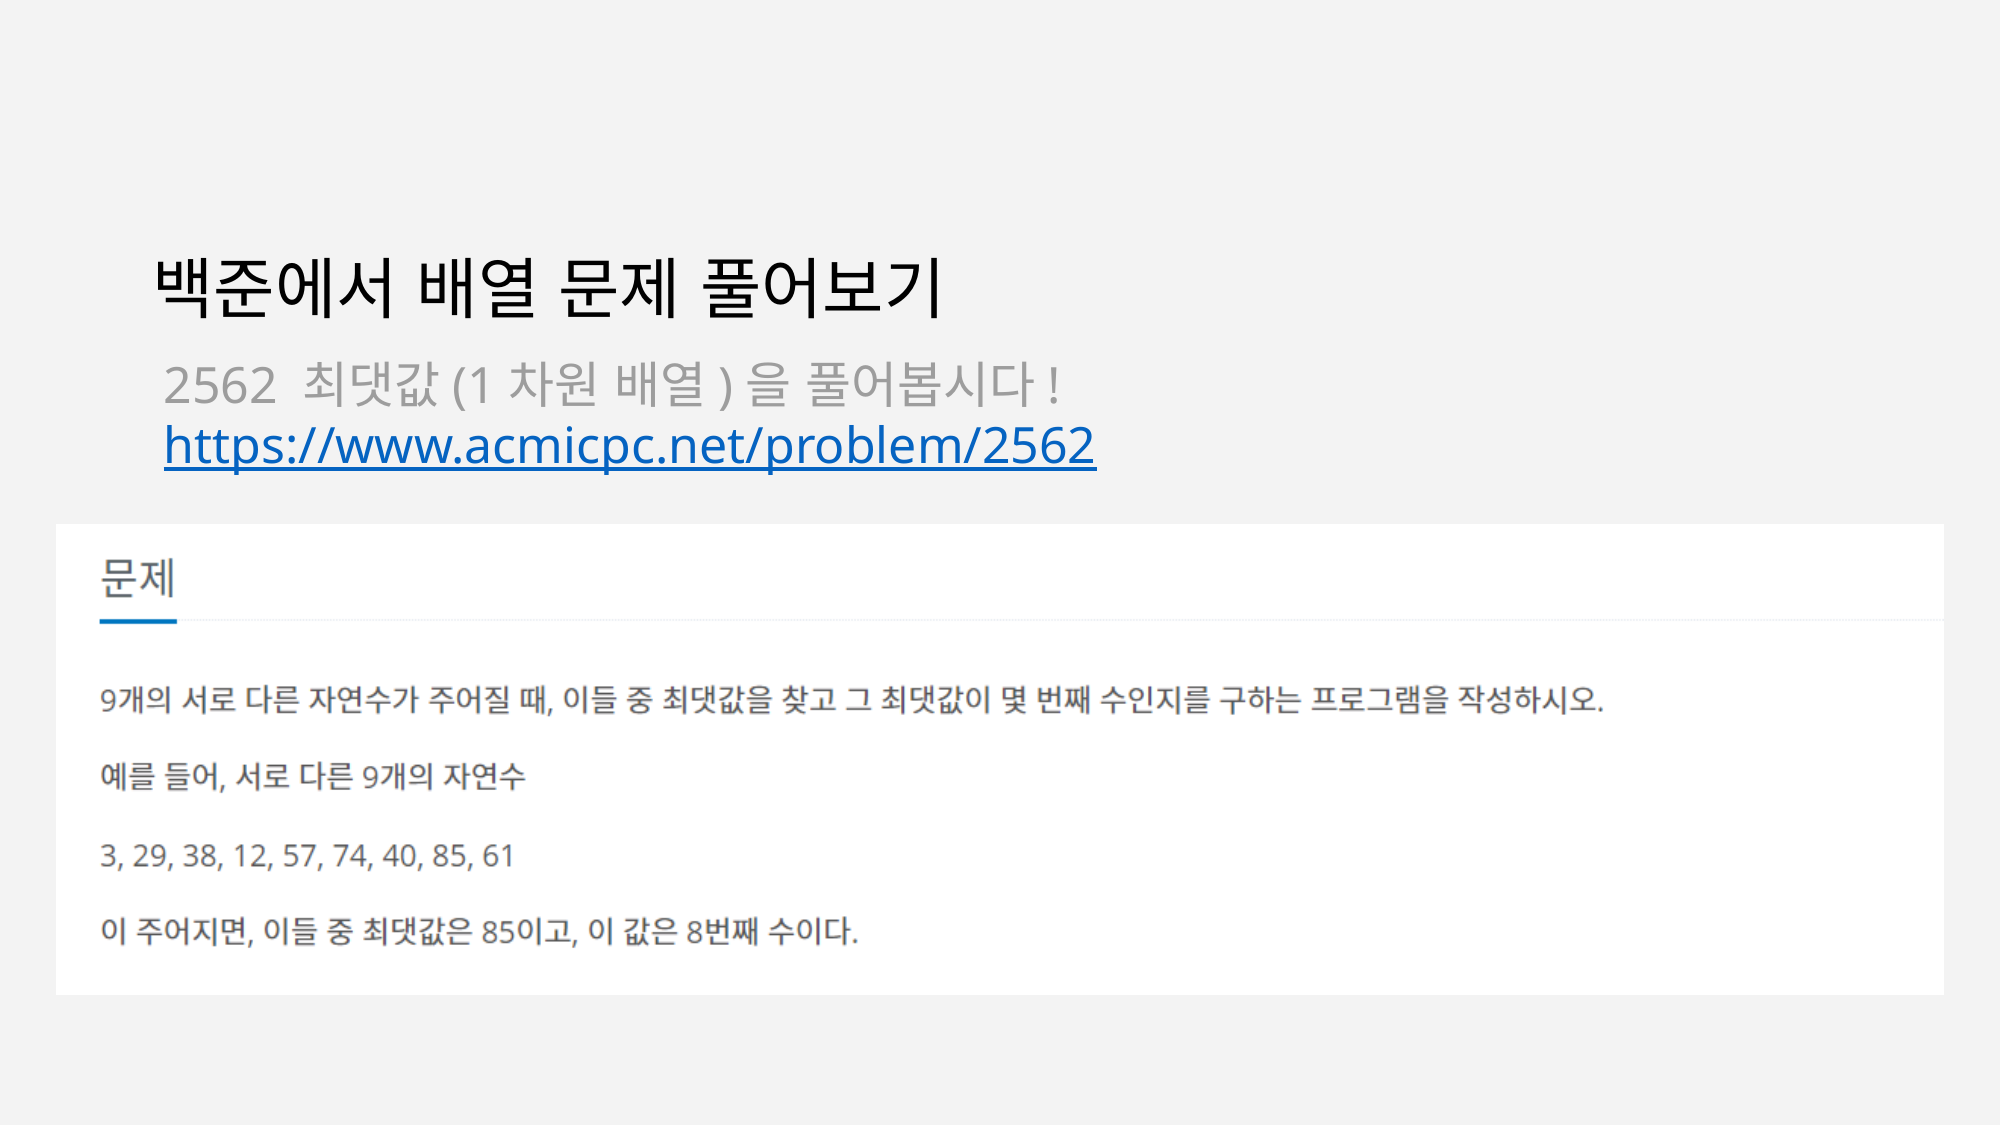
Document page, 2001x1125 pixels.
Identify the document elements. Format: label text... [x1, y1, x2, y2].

picture [56, 524, 1944, 995]
title 2562 최댓값(1차원 배열)을 풀어봅시다! https://www.acmicpc.net/problem/2562 [148, 344, 1874, 492]
text_box 백준에서 배열 문제 풀어보기 [137, 218, 1863, 366]
